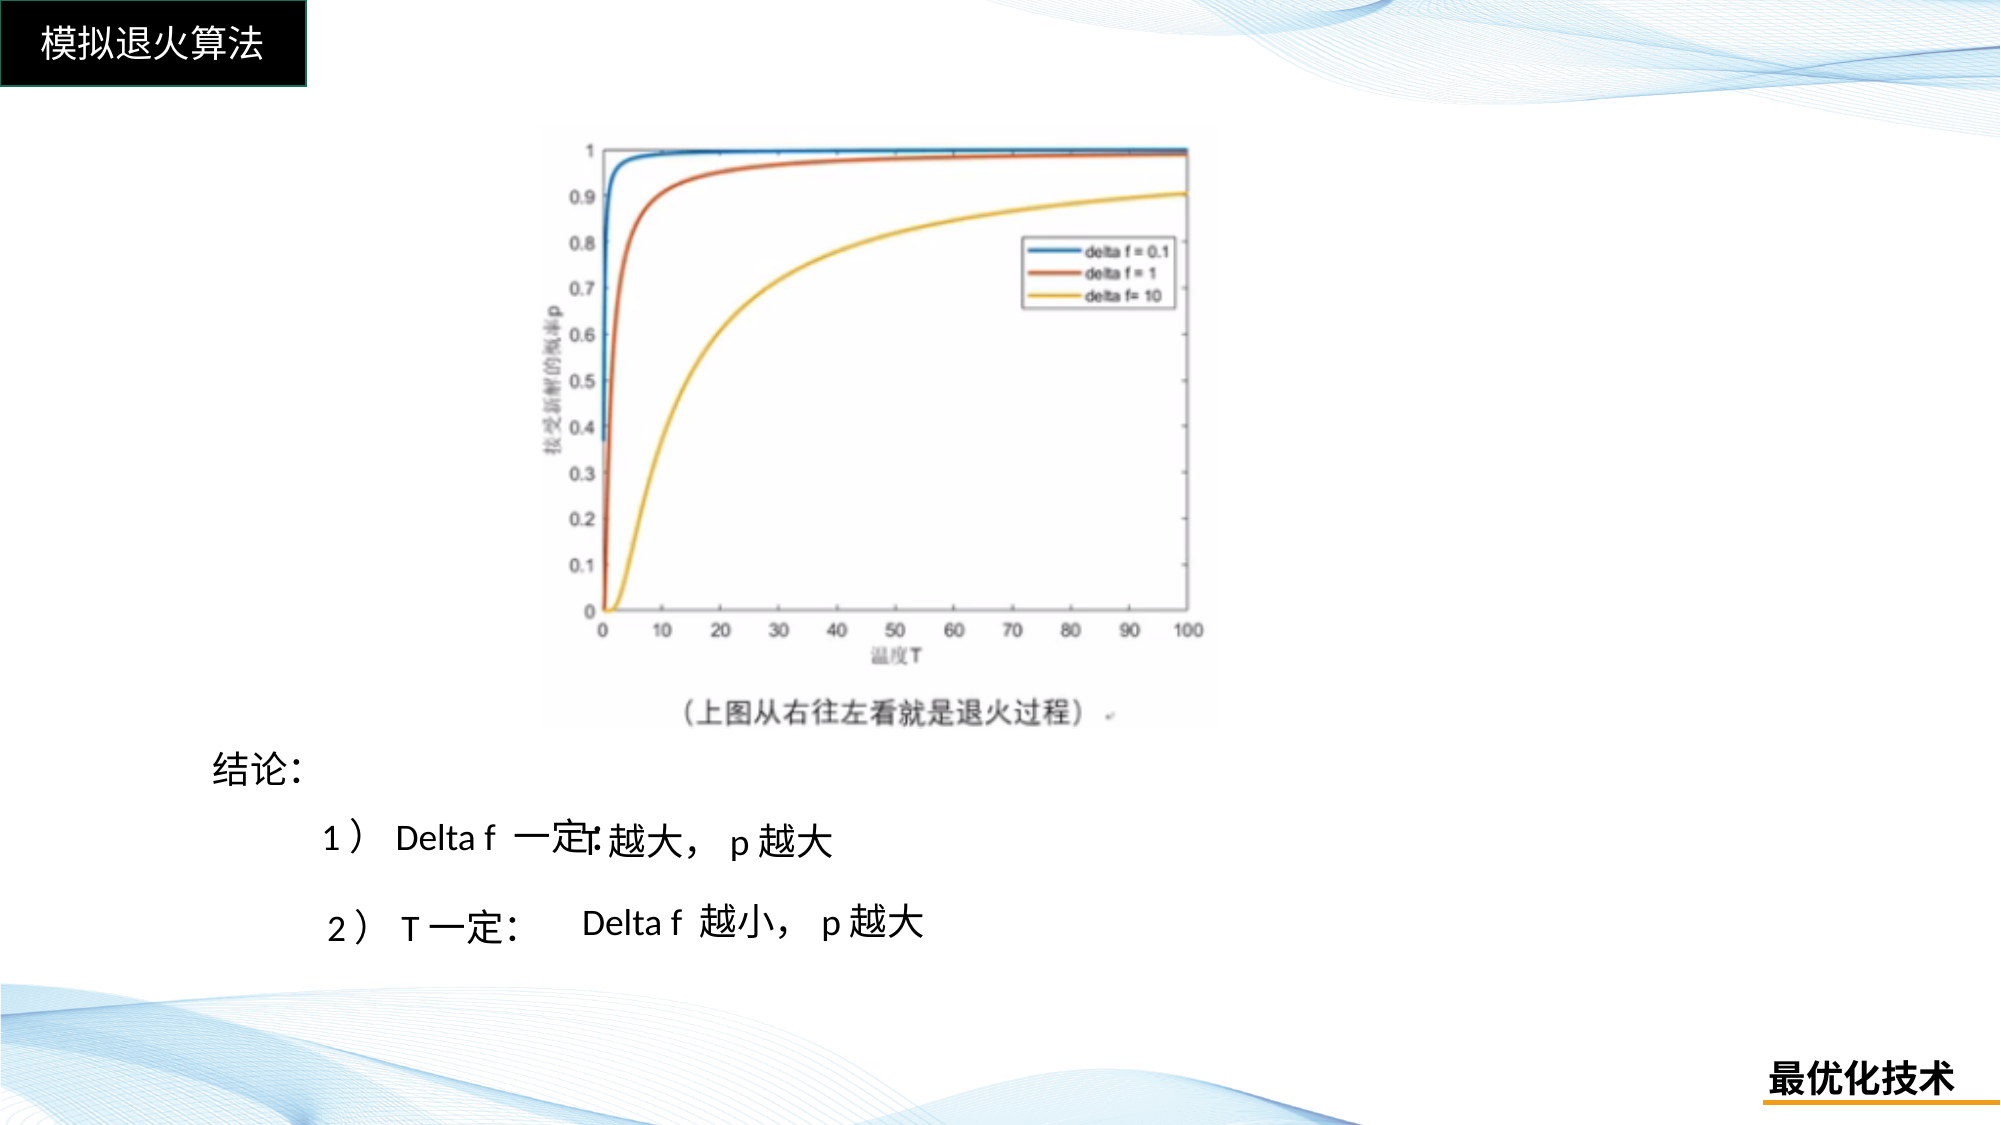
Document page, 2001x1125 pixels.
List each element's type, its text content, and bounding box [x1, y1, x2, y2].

picture [2, 977, 1590, 1125]
text_box T越大，p越大 [566, 810, 849, 870]
text_box 结论： [198, 738, 341, 798]
text_box 1）Delta f 一定： [306, 805, 641, 866]
text_box Delta f 越小，p越大 [567, 890, 940, 950]
text_box 2）T一定： [312, 896, 556, 957]
picture [538, 1, 1999, 729]
